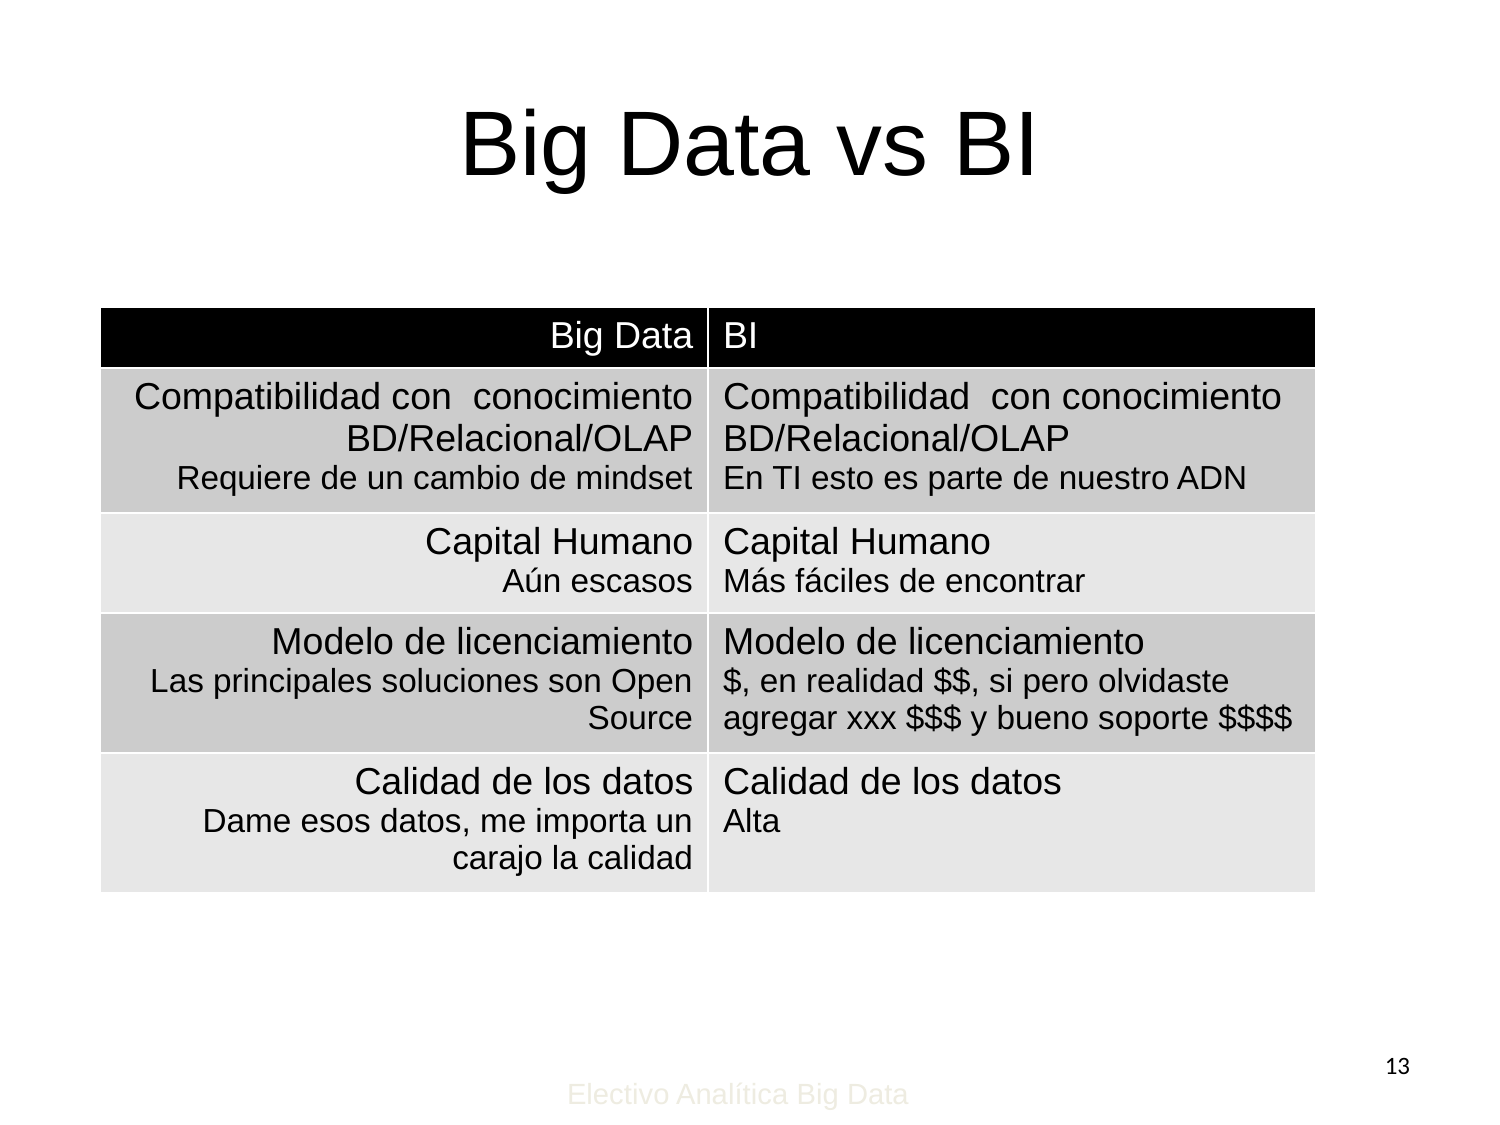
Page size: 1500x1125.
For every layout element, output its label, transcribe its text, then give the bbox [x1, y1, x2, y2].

table_cell Compatibilidad con conocimiento BD/Relacional/OLAP Requiere de un cambio de mindset [101, 369, 707, 512]
table_cell Modelo de licenciamiento $, en realidad $$, si pero olvidaste agregar xxx $$$ y bueno soporte $$$$ [709, 614, 1315, 752]
text_box 13 [1074, 1042, 1425, 1103]
table_cell Calidad de los datos Alta [709, 754, 1315, 892]
table_cell Capital Humano Aún escasos [101, 514, 707, 612]
table_cell Modelo de licenciamiento Las principales soluciones son Open Source [101, 614, 707, 752]
title Big Data vs BI [75, 45, 1425, 233]
table_cell Capital Humano Más fáciles de encontrar [709, 514, 1315, 612]
text_box Electivo Analítica Big Data [466, 1070, 1010, 1117]
table_cell Calidad de los datos Dame esos datos, me importa un carajo la calidad [101, 754, 707, 892]
table_header Big Data [101, 308, 707, 367]
table_cell Compatibilidad con conocimiento BD/Relacional/OLAP En TI esto es parte de nuestro ADN [709, 369, 1315, 512]
table_header BI [709, 308, 1315, 367]
